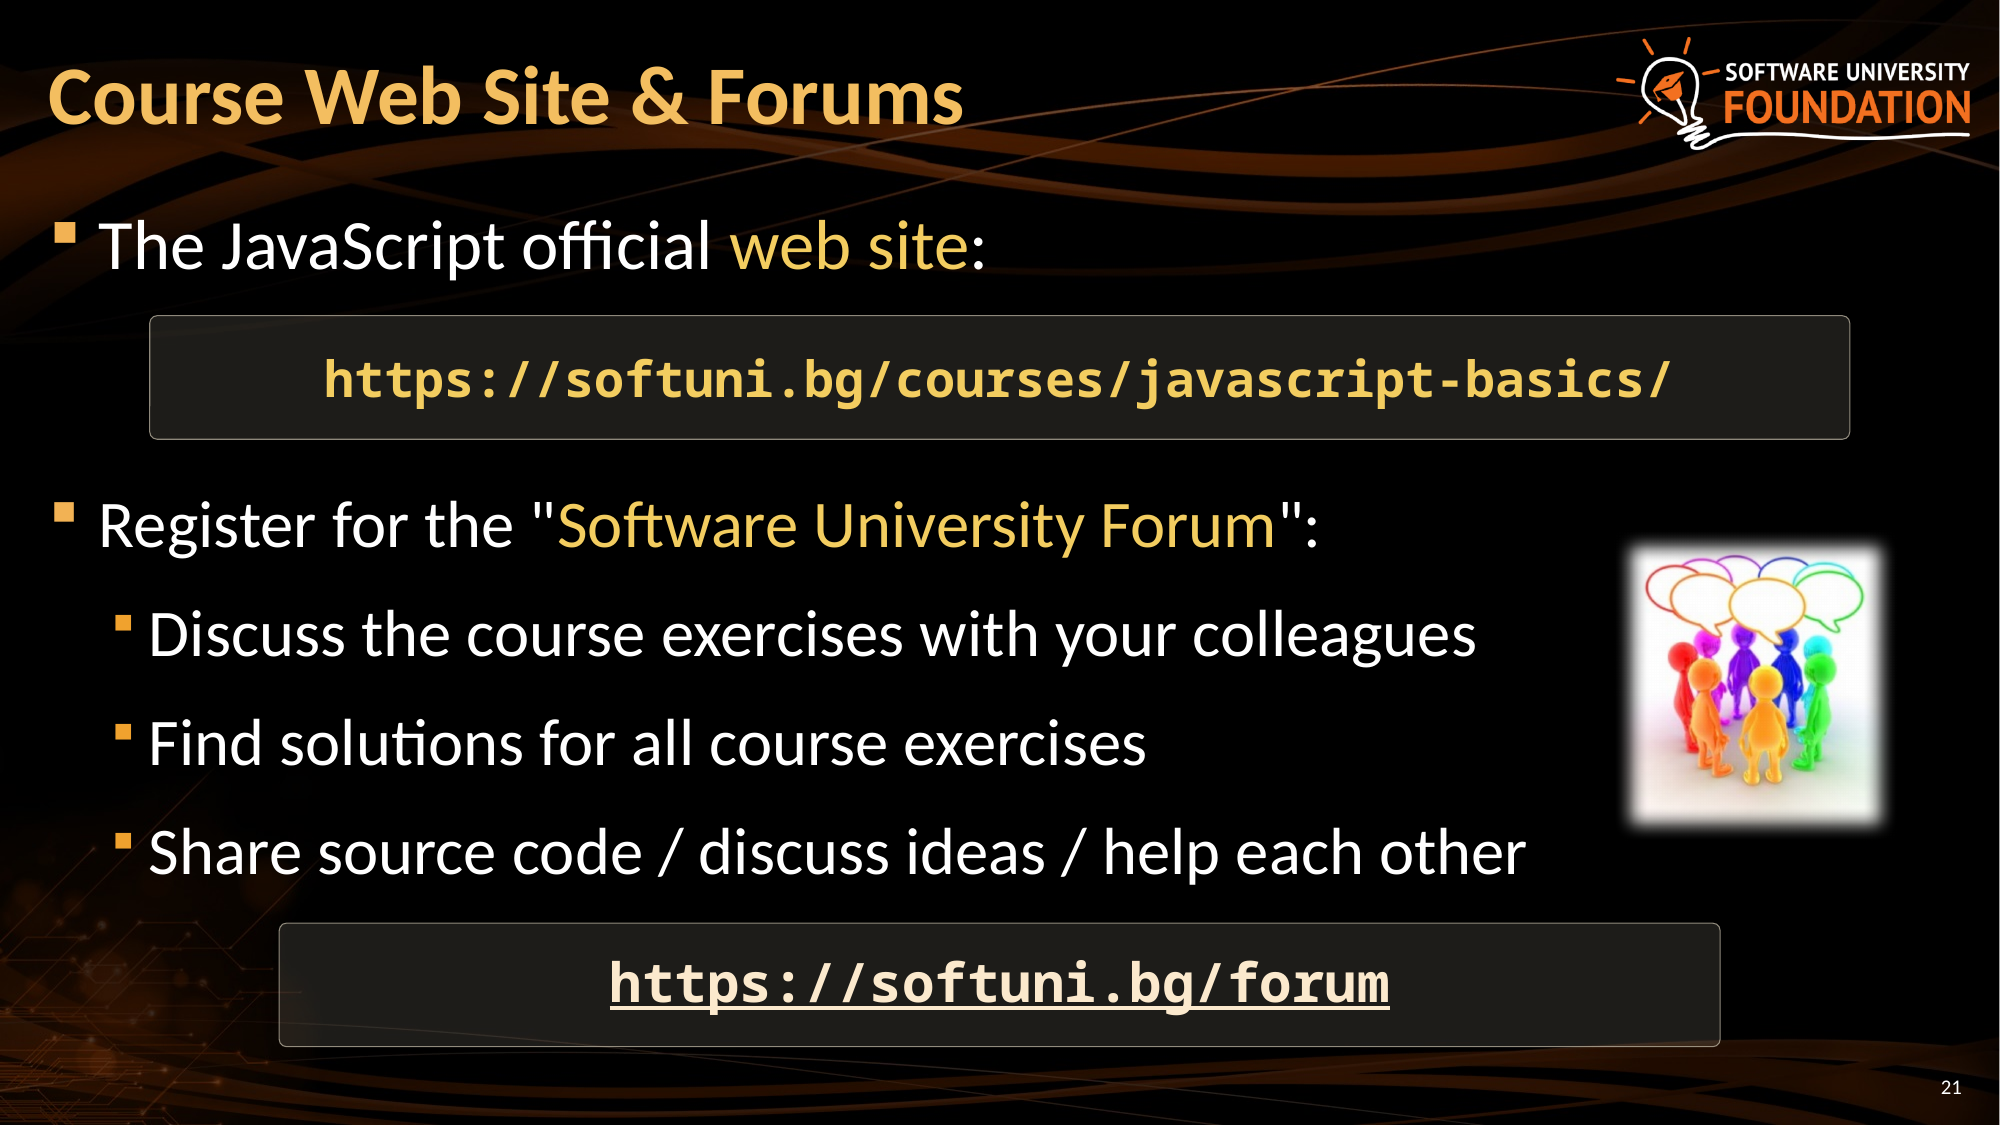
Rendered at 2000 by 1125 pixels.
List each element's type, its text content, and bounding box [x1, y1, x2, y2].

list The JavaScript official web site: Register for the "Software University Forum": Discuss the course exercises with your colleagues Find solutions for all course exercises Share source code / discuss ideas / help each other [31, 188, 1968, 1103]
text_box https://softuni.bg/forum [279, 923, 1721, 1047]
text_box https://softuni.bg/courses/javascript-basics/ [149, 315, 1850, 440]
title Course Web Site & Forums [30, 6, 1602, 189]
picture [0, 0, 2000, 1125]
